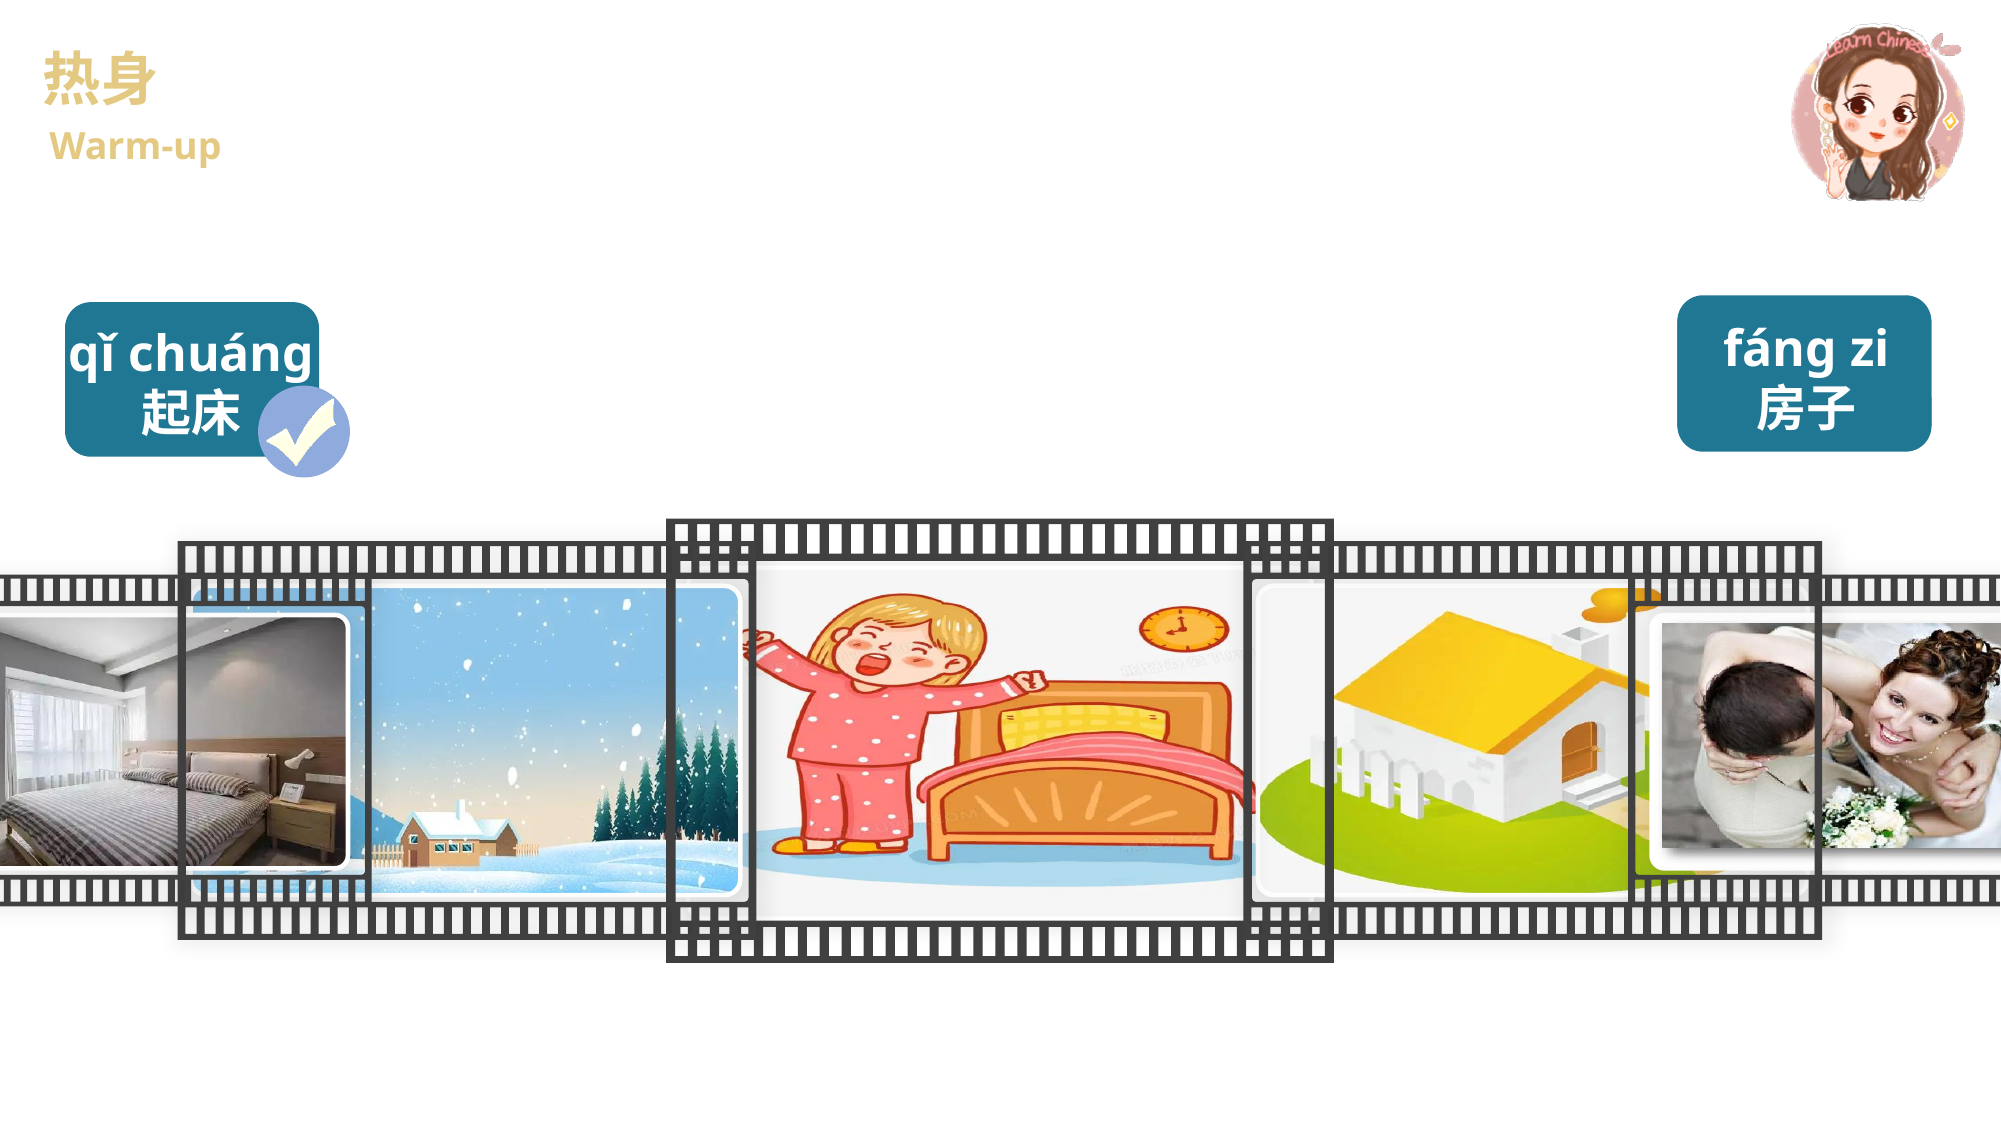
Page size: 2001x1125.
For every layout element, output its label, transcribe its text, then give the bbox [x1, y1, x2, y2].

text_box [0, 518, 2000, 963]
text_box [254, 385, 350, 478]
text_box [1644, 297, 1970, 452]
text_box qǐ chuáng 起床 [24, 313, 358, 449]
picture [1758, 0, 1998, 240]
text_box [70, 449, 254, 458]
text_box Warm-up [34, 115, 237, 175]
text_box 热身 [27, 35, 174, 120]
text_box [68, 301, 316, 313]
